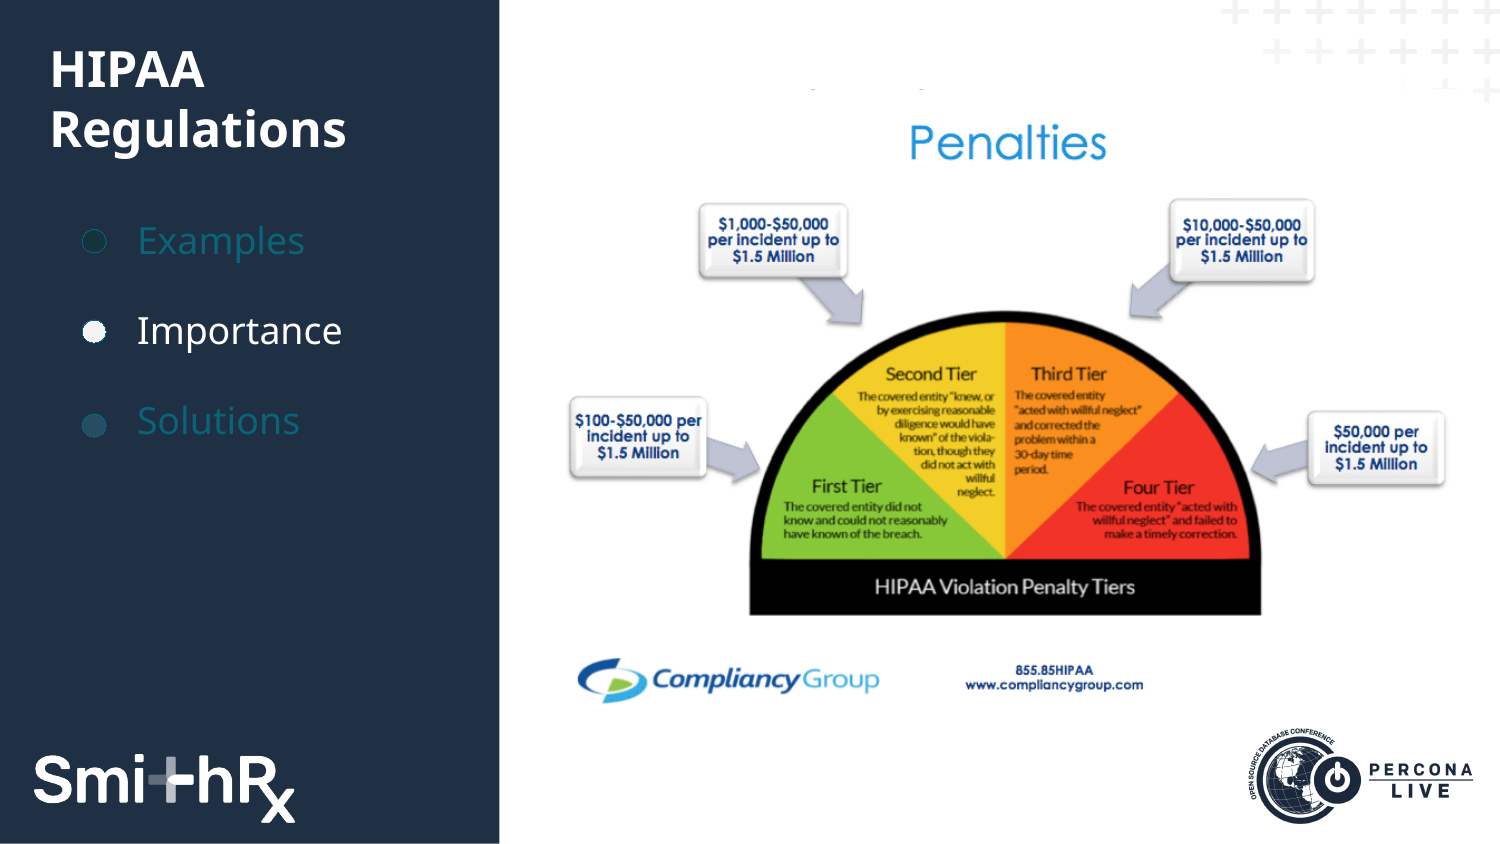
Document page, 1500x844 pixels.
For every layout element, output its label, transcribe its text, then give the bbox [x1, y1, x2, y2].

picture [1247, 727, 1474, 825]
text_box [82, 413, 107, 438]
picture [548, 0, 1500, 714]
text_box [82, 229, 107, 253]
text_box Examples Importance Solutions [122, 201, 460, 547]
picture [34, 754, 295, 823]
text_box HIPAA Regulations [34, 22, 534, 173]
text_box [82, 319, 107, 344]
